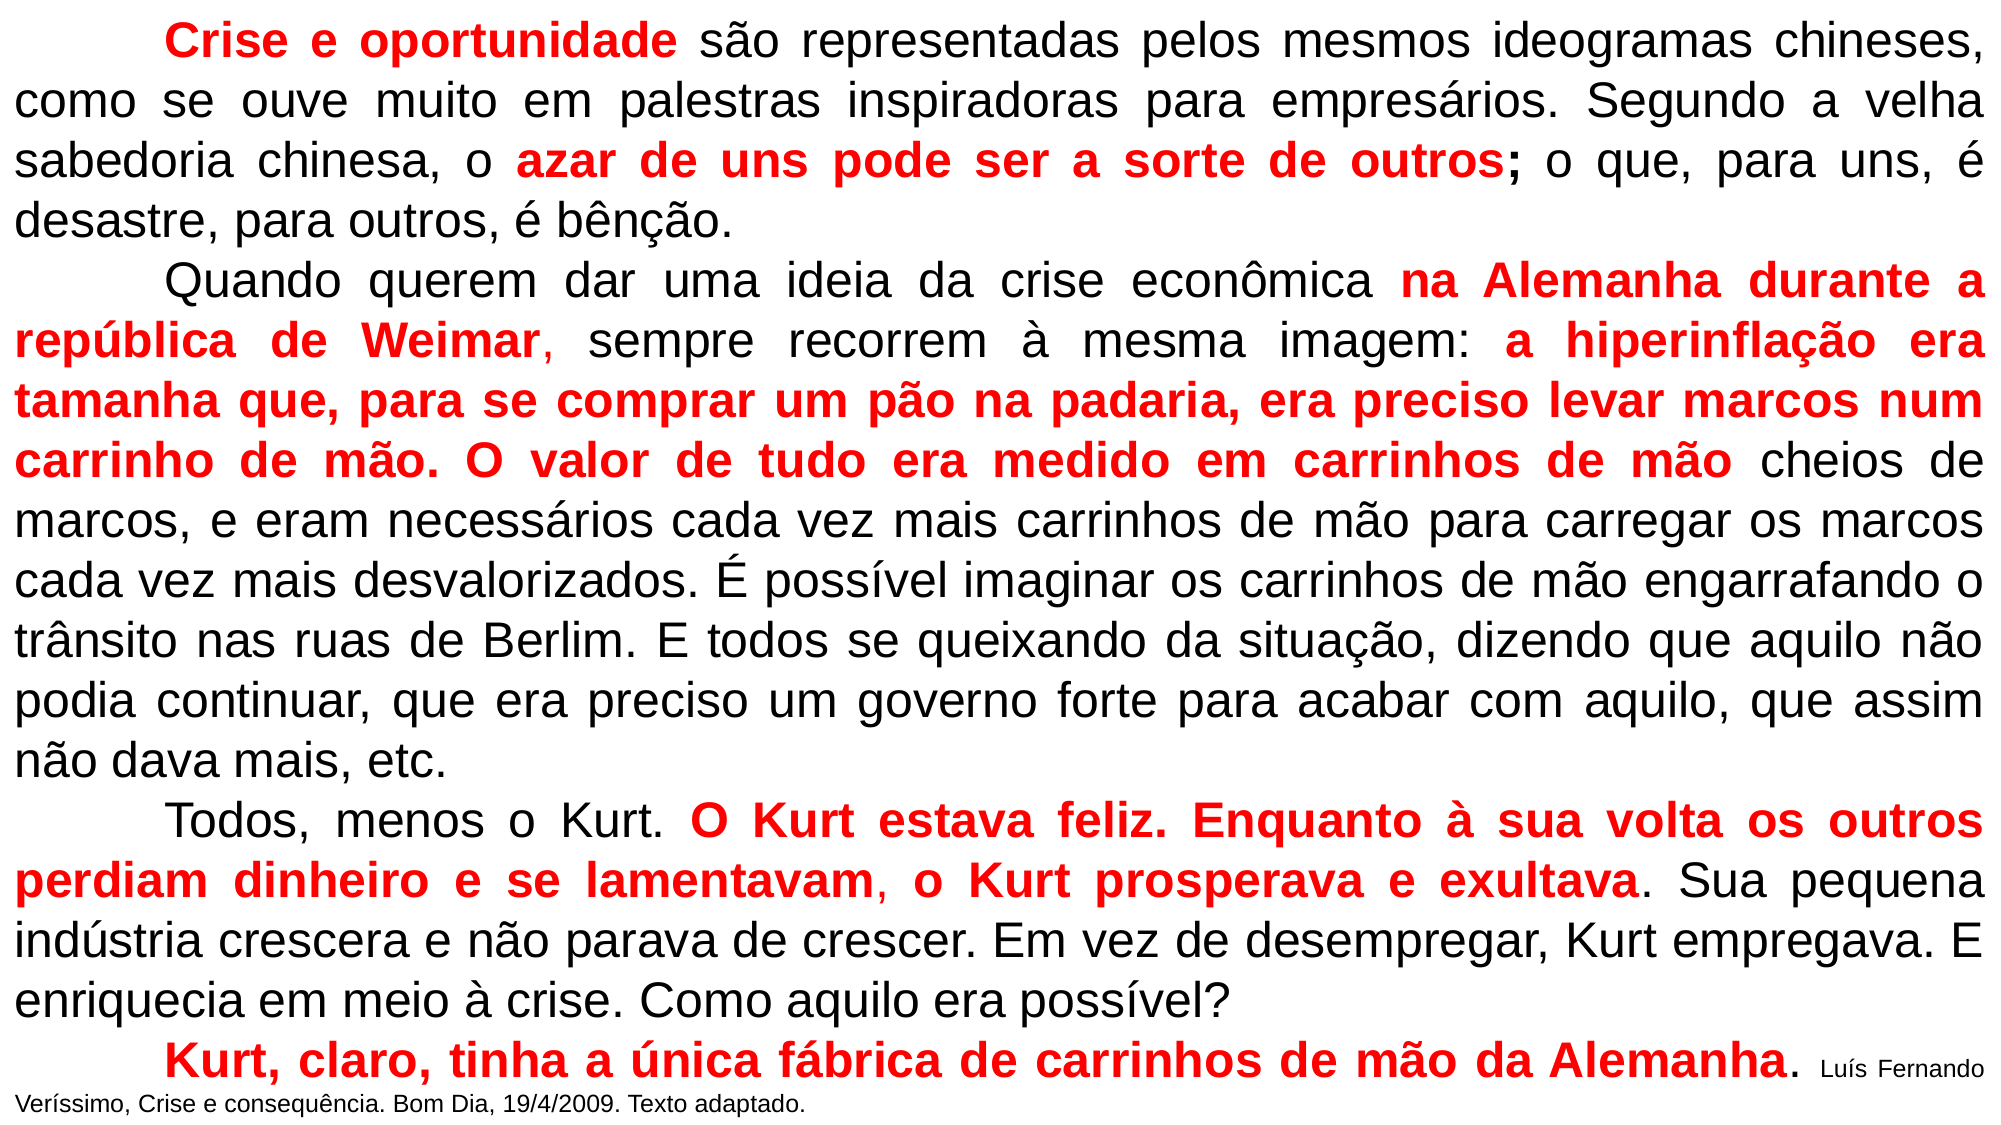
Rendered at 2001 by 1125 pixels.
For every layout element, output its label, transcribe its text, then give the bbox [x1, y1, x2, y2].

text_box Crise e oportunidade são representadas pelos mesmos ideogramas chineses, como se ouve muito em palestras inspiradoras para empresários. Segundo a velha sabedoria chinesa, o azar de uns pode ser a sorte de outros; o que, para uns, é desastre, para outros, é bênção. Quando querem dar uma ideia da crise econômica na Alemanha durante a república de Weimar, sempre recorrem à mesma imagem: a hiperinflação era tamanha que, para se comprar um pão na padaria, era preciso levar marcos num carrinho de mão. O valor de tudo era medido em carrinhos de mão cheios de marcos, e eram necessários cada vez mais carrinhos de mão para carregar os marcos cada vez mais desvalorizados. É possível imaginar os carrinhos de mão engarrafando o trânsito nas ruas de Berlim. E todos se queixando da situação, dizendo que aquilo não podia continuar, que era preciso um governo forte para acabar com aquilo, que assim não dava mais, etc. Todos, menos o Kurt. O Kurt estava feliz. Enquanto à sua volta os outros perdiam dinheiro e se lamentavam, o Kurt prosperava e exultava. Sua pequena indústria crescera e não parava de crescer. Em vez de desempregar, Kurt empregava. E enriquecia em meio à crise. Como aquilo era possível? Kurt, claro, tinha a única fábrica de carrinhos de mão da Alemanha. Luís Fernando Veríssimo, Crise e consequência. Bom Dia, 19/4/2009. Texto adaptado. [0, 0, 2000, 1125]
